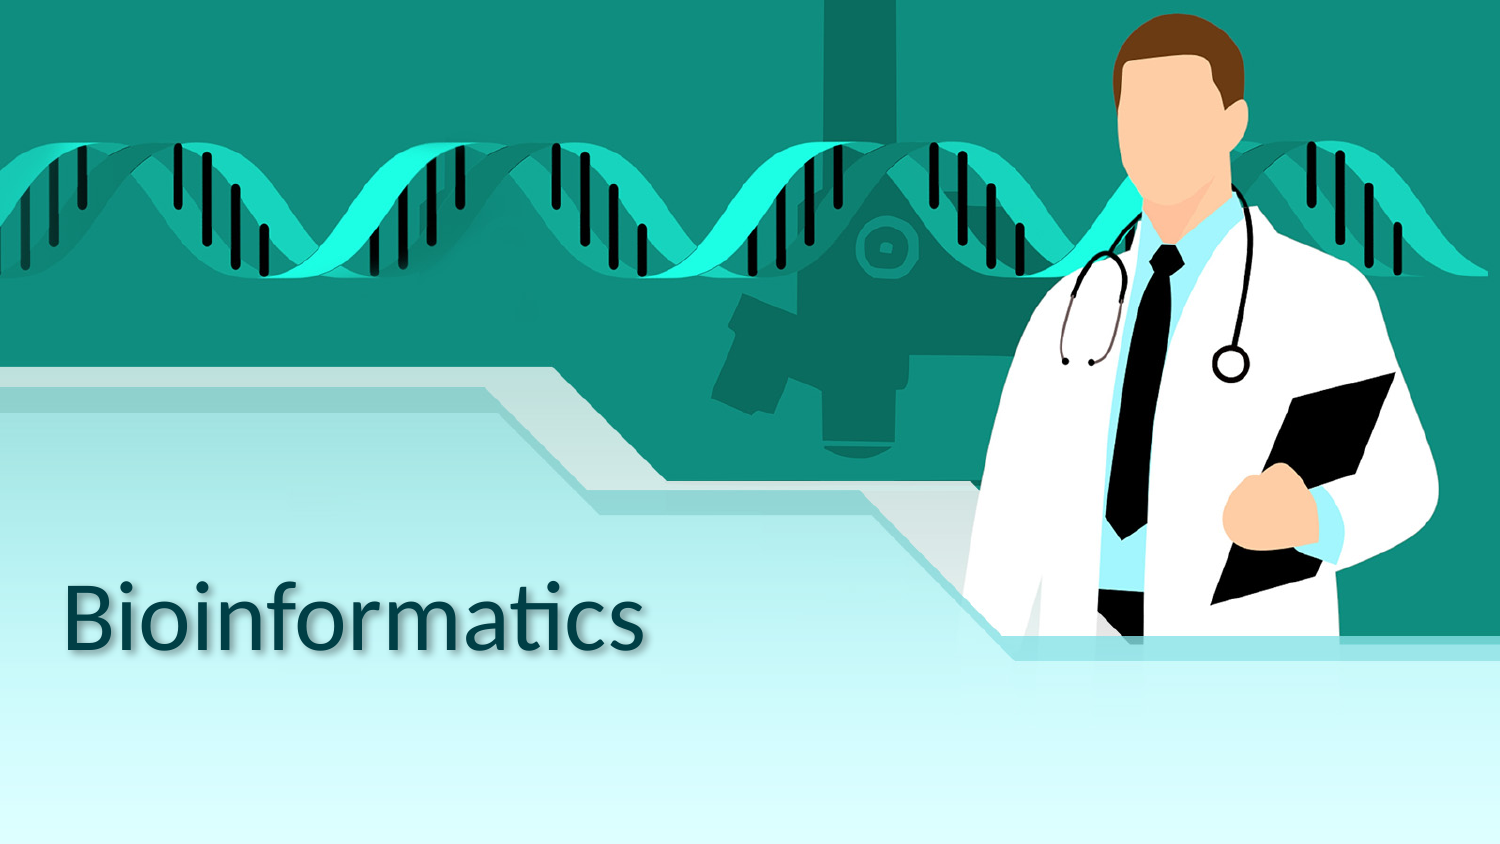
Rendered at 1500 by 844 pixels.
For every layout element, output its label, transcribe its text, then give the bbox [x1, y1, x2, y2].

title Bioinformatics [46, 474, 1376, 747]
picture [0, 0, 1500, 844]
